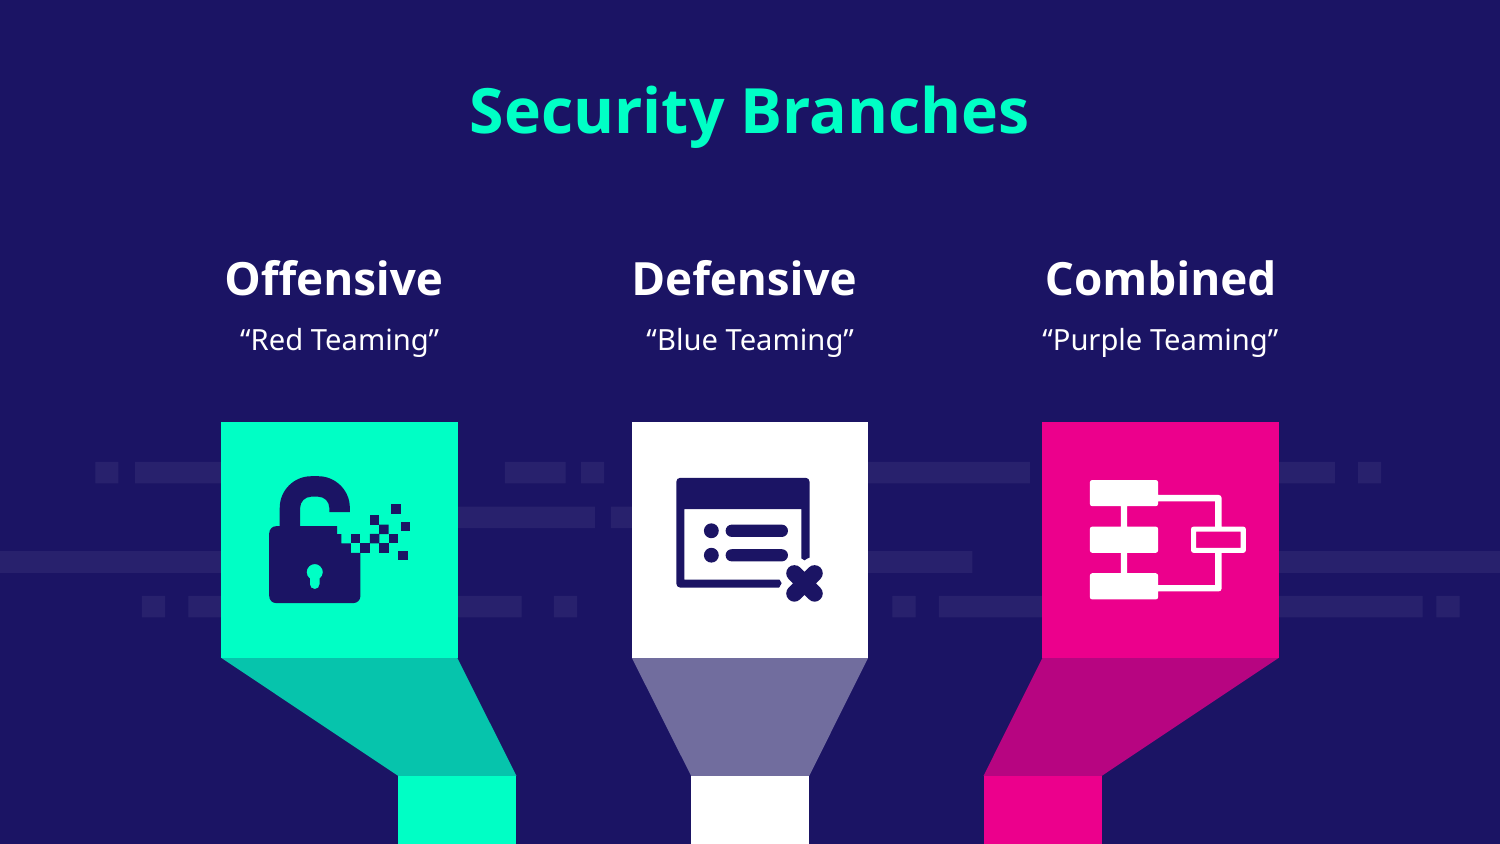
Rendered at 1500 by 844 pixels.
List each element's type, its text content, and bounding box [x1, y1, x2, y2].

title Defensive [580, 234, 920, 305]
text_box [631, 421, 869, 844]
subtitle “Purple Teaming” [991, 316, 1330, 387]
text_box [269, 475, 411, 604]
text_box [676, 477, 824, 602]
subtitle “Red Teaming” [170, 316, 510, 387]
title Combined [991, 234, 1331, 305]
title Offensive [170, 234, 510, 305]
subtitle “Blue Teaming” [580, 316, 920, 387]
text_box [221, 421, 517, 844]
title Security Branches [209, 56, 1291, 166]
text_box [983, 421, 1279, 844]
